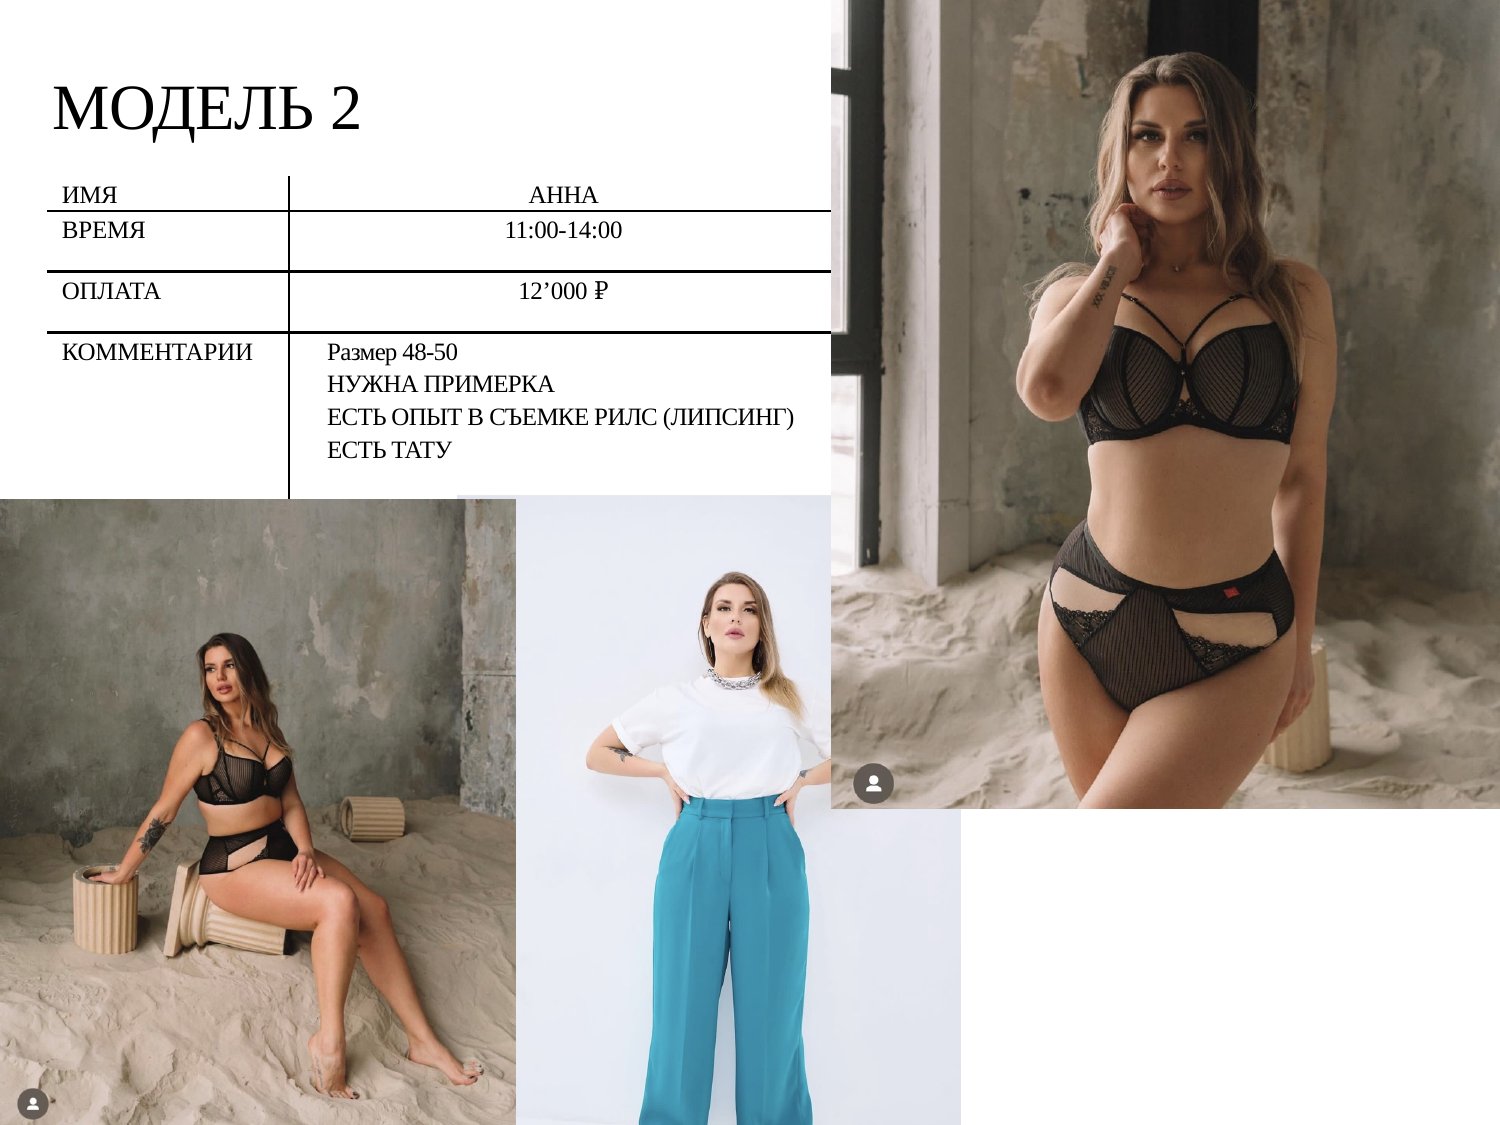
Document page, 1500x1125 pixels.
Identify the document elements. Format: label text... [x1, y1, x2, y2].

table_cell ОПЛАТА [47, 273, 288, 331]
table_cell ВРЕМЯ [47, 212, 288, 270]
table_header АННА [290, 176, 826, 210]
table_cell Размер 48-50 НУЖНА ПРИМЕРКА ЕСТЬ ОПЫТ В СЪЕМКЕ РИЛС (ЛИПСИНГ) ЕСТЬ ТАТУ [290, 334, 826, 497]
title МОДЕЛЬ 2 [50, 62, 387, 176]
table_cell 11:00-14:00 [290, 212, 826, 270]
table_header ИМЯ [47, 176, 288, 210]
picture [0, 0, 1500, 1125]
table_cell 12’000 ₽ [290, 273, 826, 331]
table_cell КОММЕНТАРИИ [47, 334, 288, 497]
